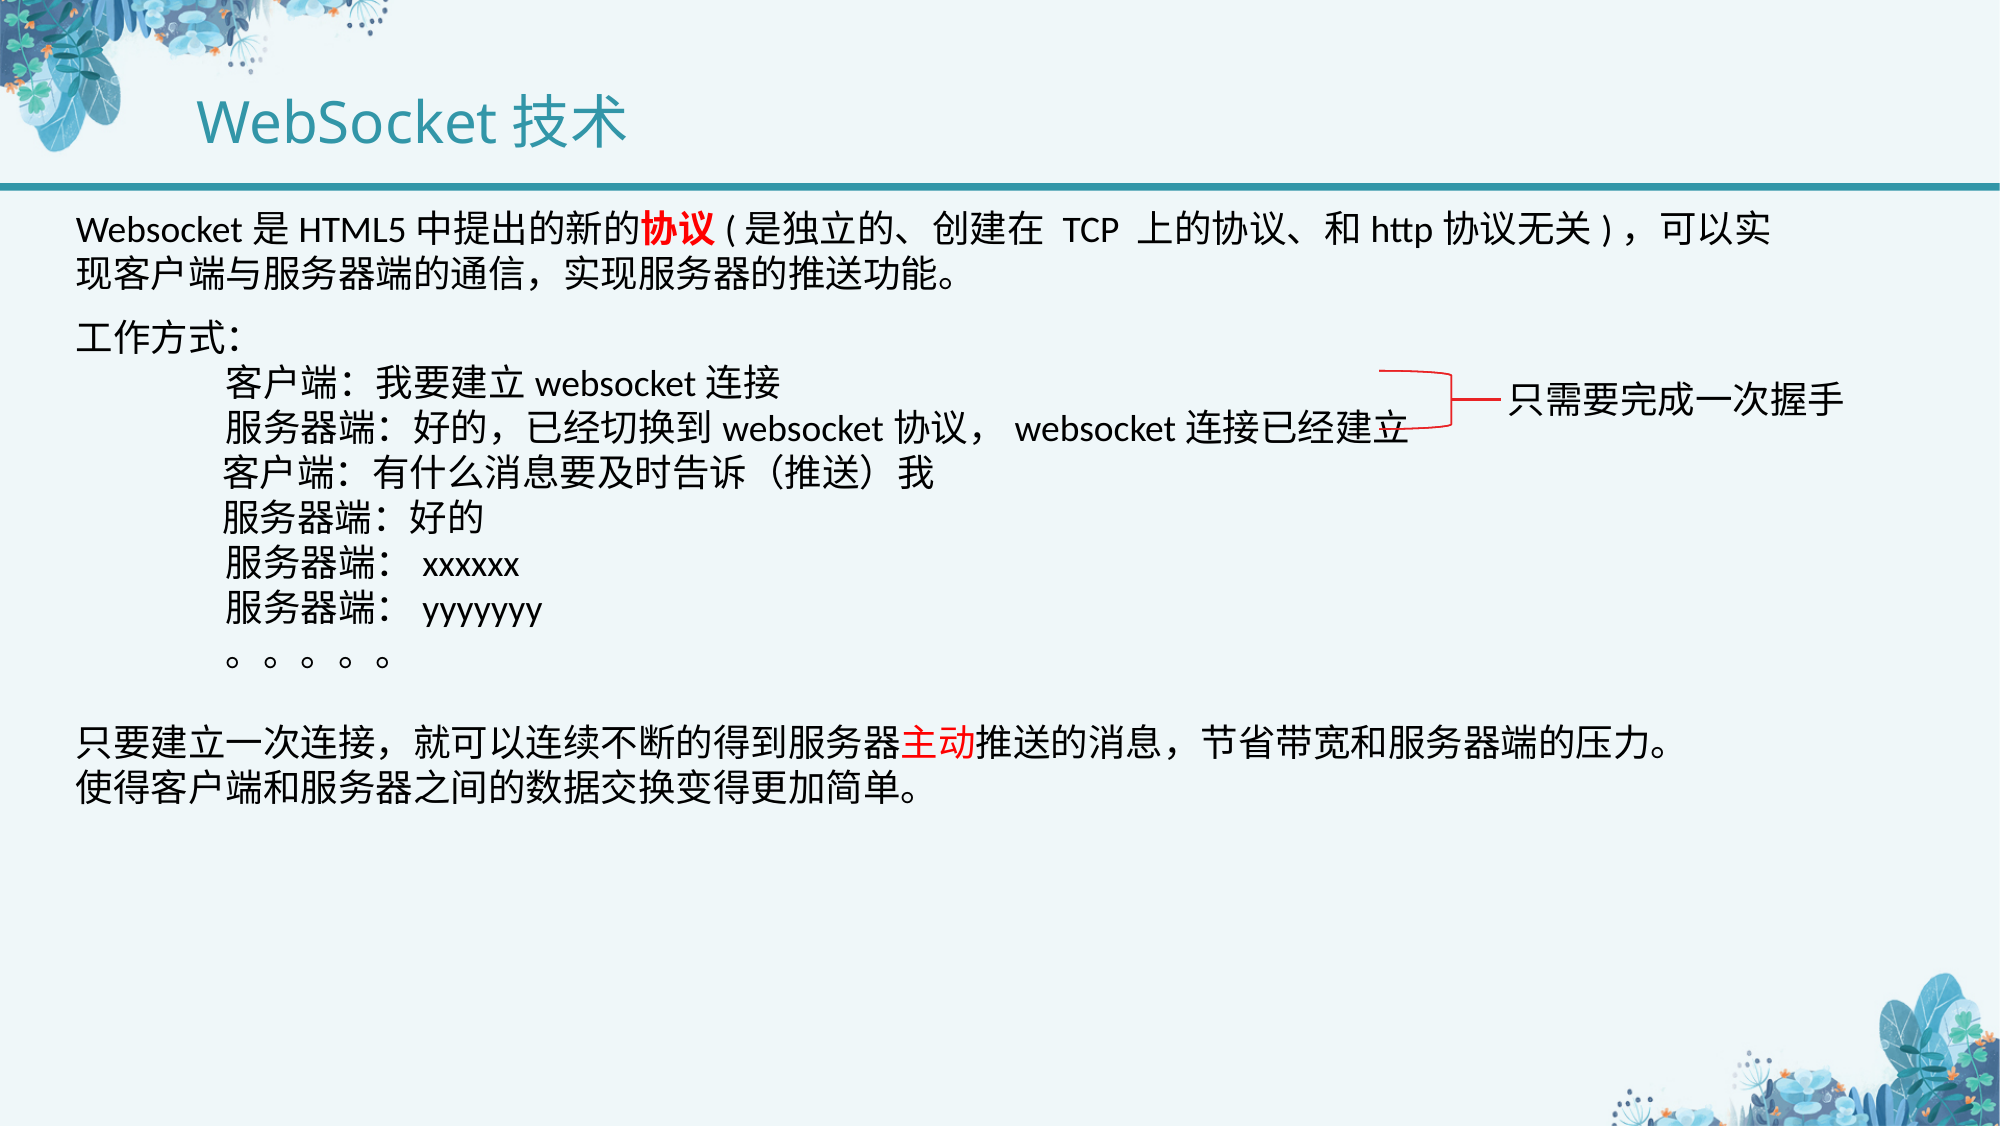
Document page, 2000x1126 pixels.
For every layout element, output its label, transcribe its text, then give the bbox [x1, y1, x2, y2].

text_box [0, 84, 2000, 191]
text_box 工作方式： 客户端：我要建立websocket连接 服务器端：好的，已经切换到websocket协议，websocket连接已经建立 客户端：有什么消息要及时告诉（推送）我 服务器端：好的 服务器端：xxxxxx 服务器端：yyyyyyy 。。。。。 只要建立一次连接，就可以连续不断的得到服务器主动推送的消息，节省带宽和服务器端的压力。 使得客户端和服务器之间的数据交换变得更加简单。 [61, 306, 1775, 816]
text_box Websocket是HTML5中提出的新的协议(是独立的、创建在 TCP 上的协议、和http协议无关)，可以实现客户端与服务器端的通信，实现服务器的推送功能。 [61, 202, 1817, 303]
text_box [1379, 369, 1453, 430]
text_box 只需要完成一次握手 [1493, 368, 1888, 428]
picture [0, 191, 2000, 1126]
picture [0, 0, 2000, 84]
